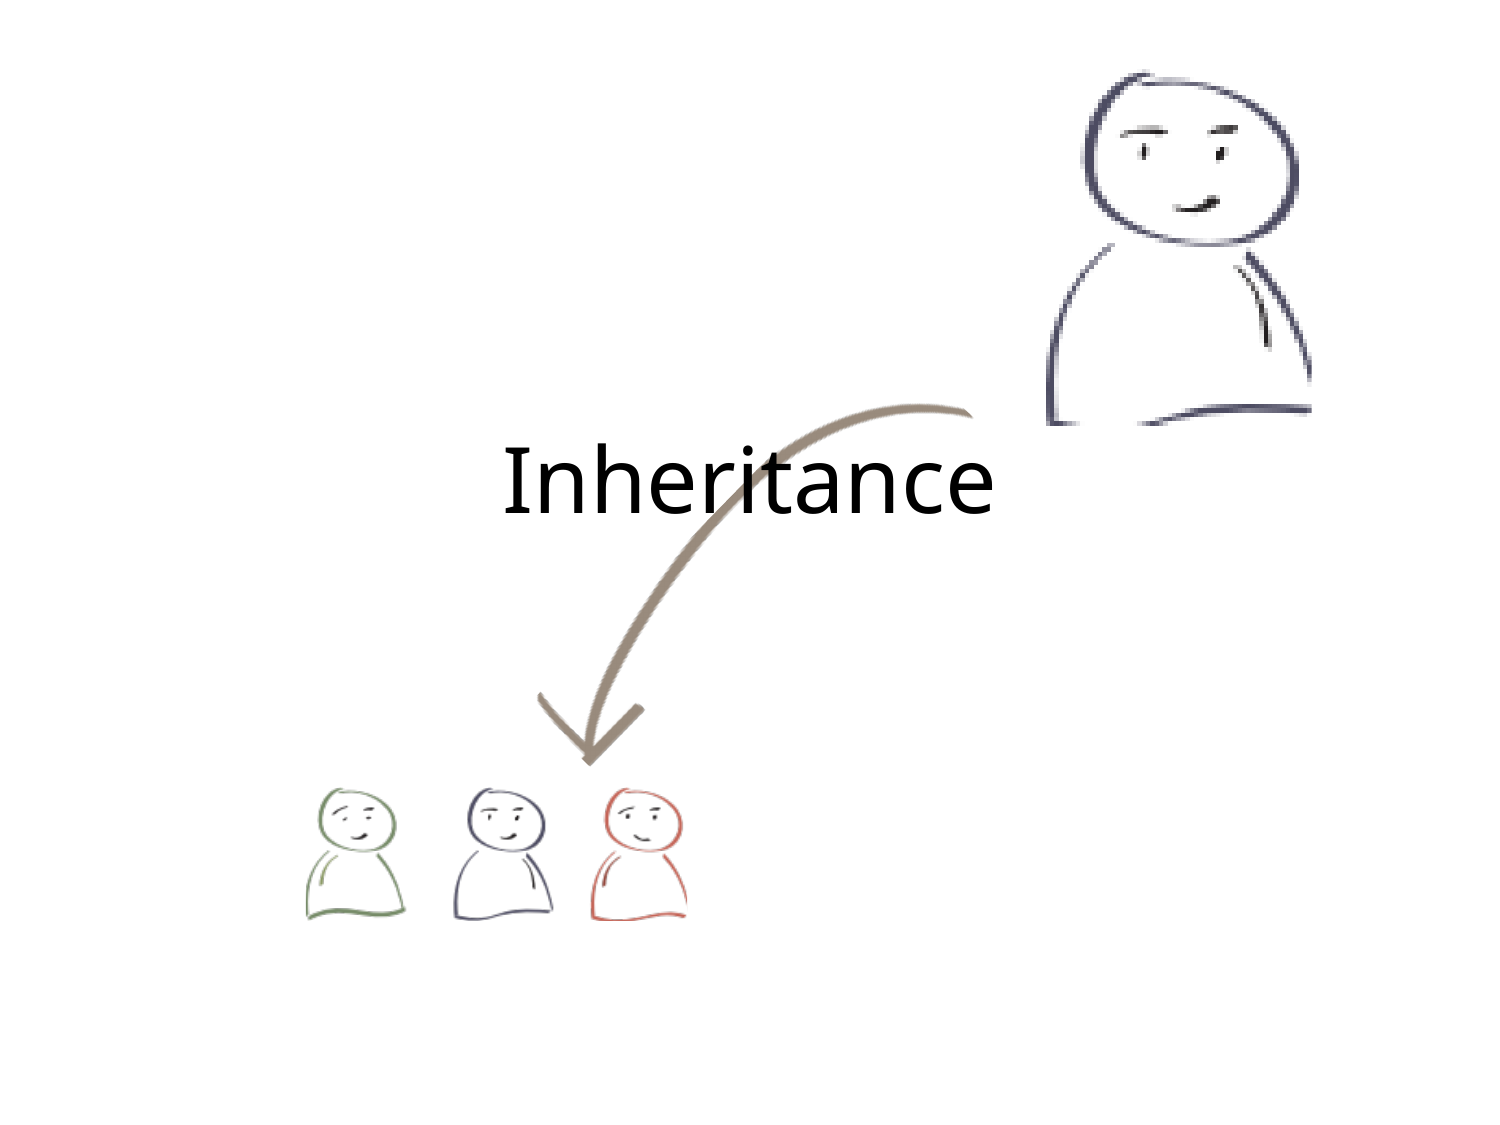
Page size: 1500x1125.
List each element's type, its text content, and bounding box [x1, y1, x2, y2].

picture [491, 501, 1010, 622]
picture [1045, 69, 1312, 427]
picture [305, 786, 688, 921]
title Inheritance [75, 382, 1425, 571]
